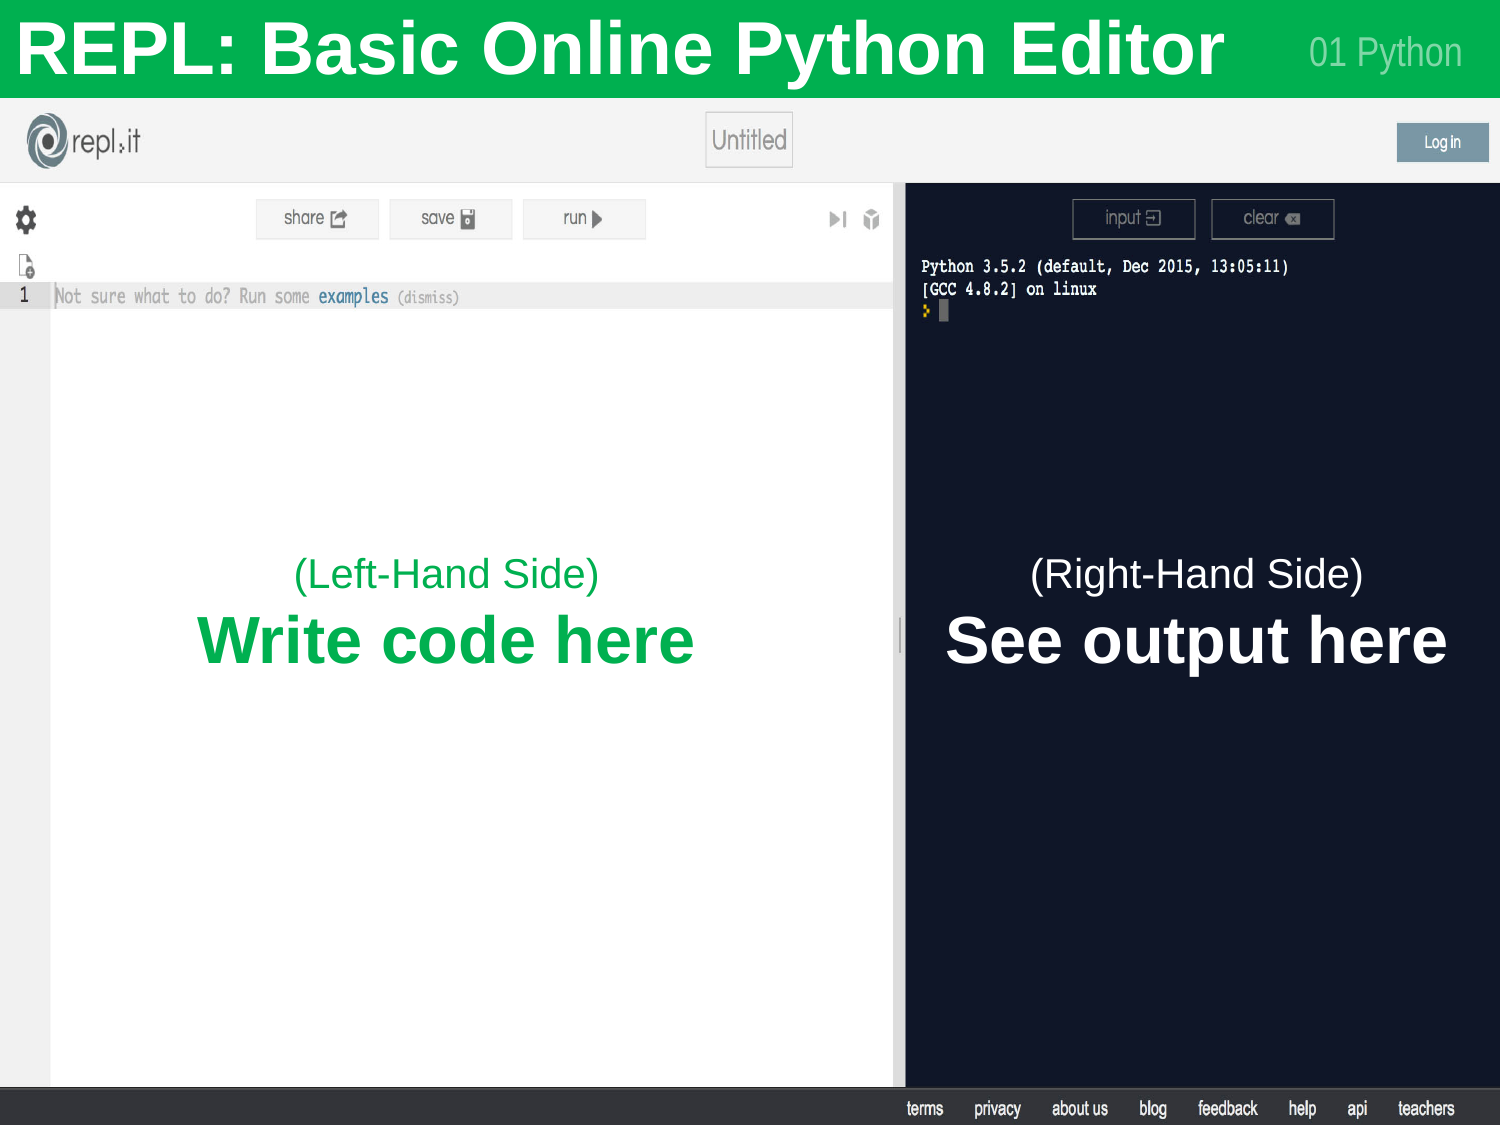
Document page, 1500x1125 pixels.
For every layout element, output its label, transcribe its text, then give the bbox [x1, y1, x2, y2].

picture [0, 98, 1500, 1125]
title REPL: Basic Online Python Editor [0, 0, 1294, 98]
slide_number 01 Python [1294, 19, 1478, 80]
